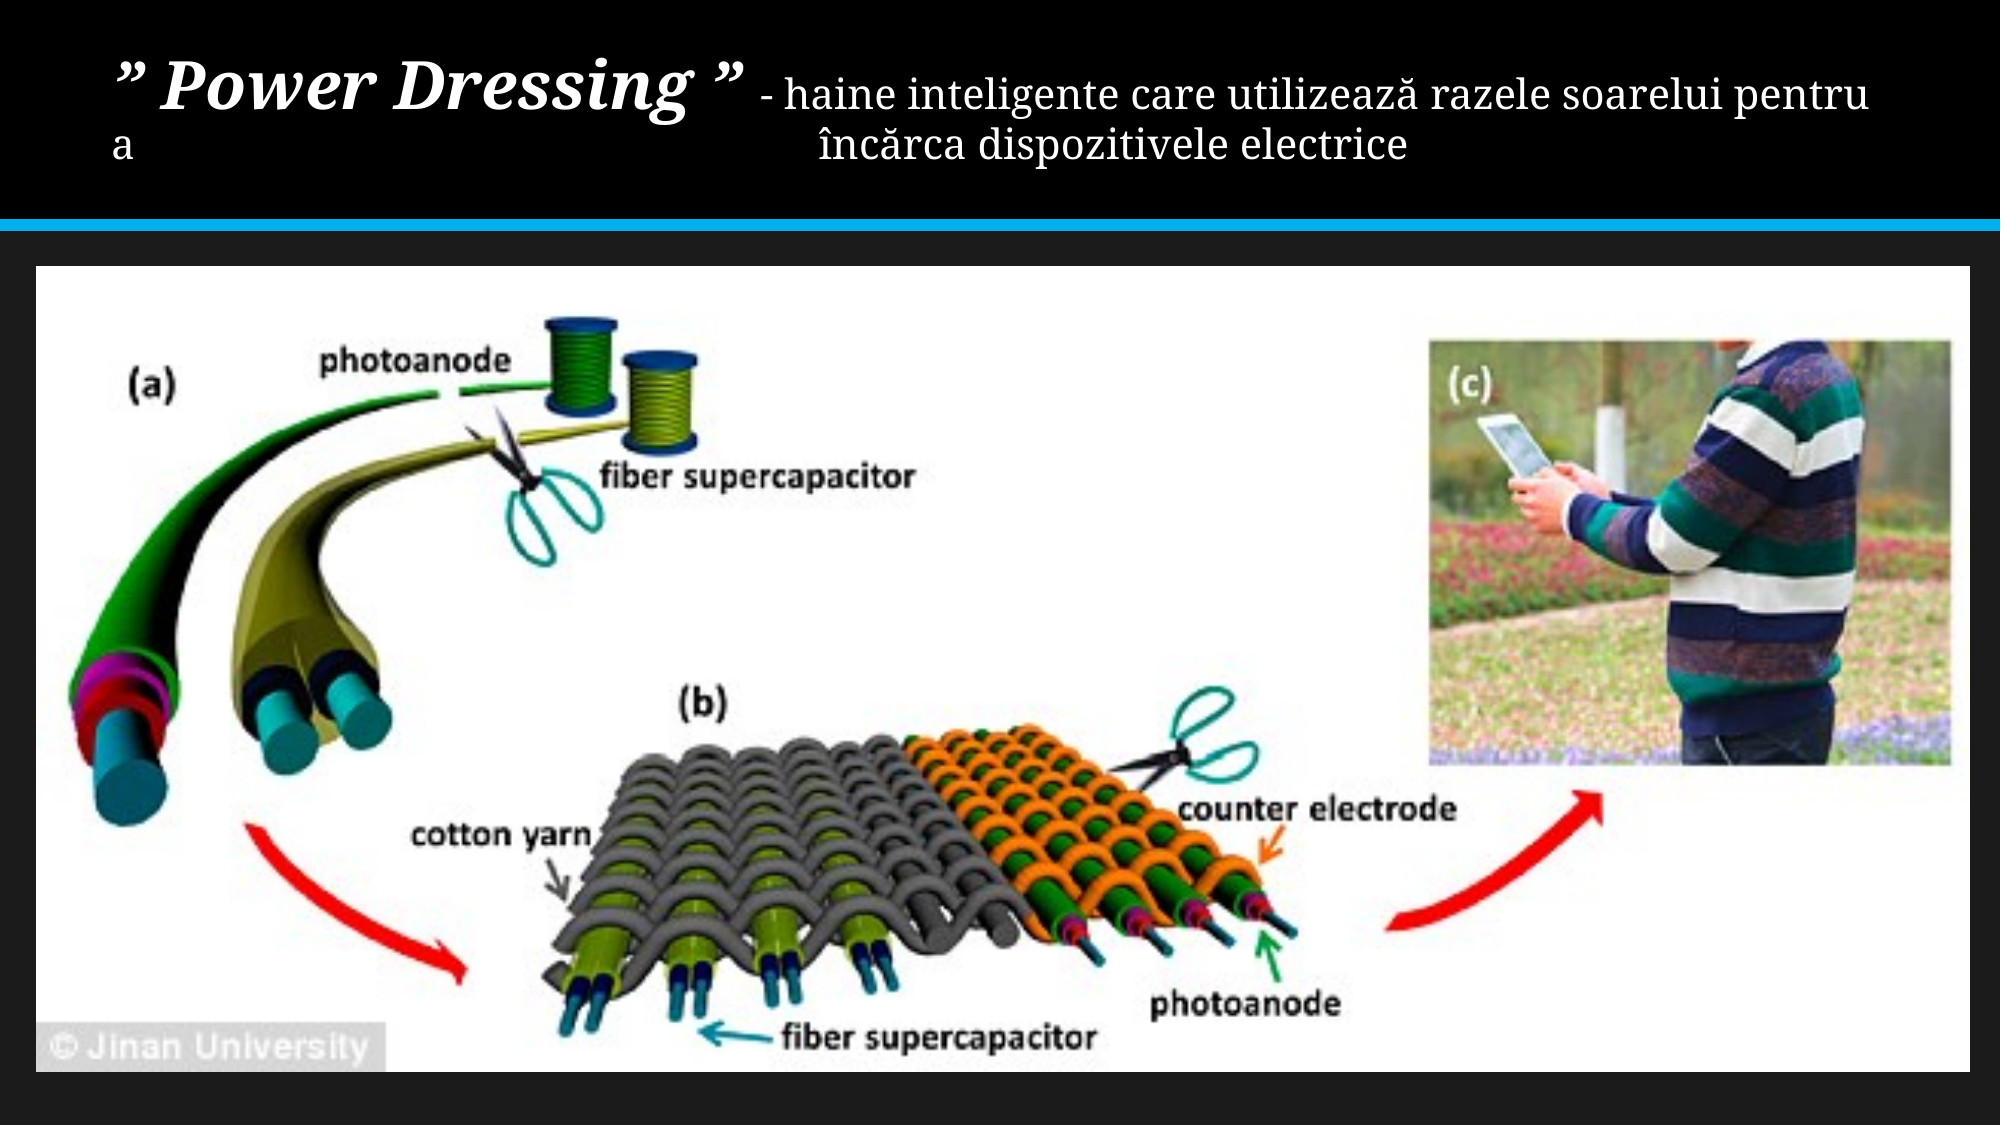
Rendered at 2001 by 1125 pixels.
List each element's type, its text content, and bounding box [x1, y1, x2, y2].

title ” Power Dressing ” - haine inteligente care utilizează razele soarelui pentru a încărca dispozitivele electrice [96, 0, 1904, 266]
picture [36, 266, 1970, 1073]
